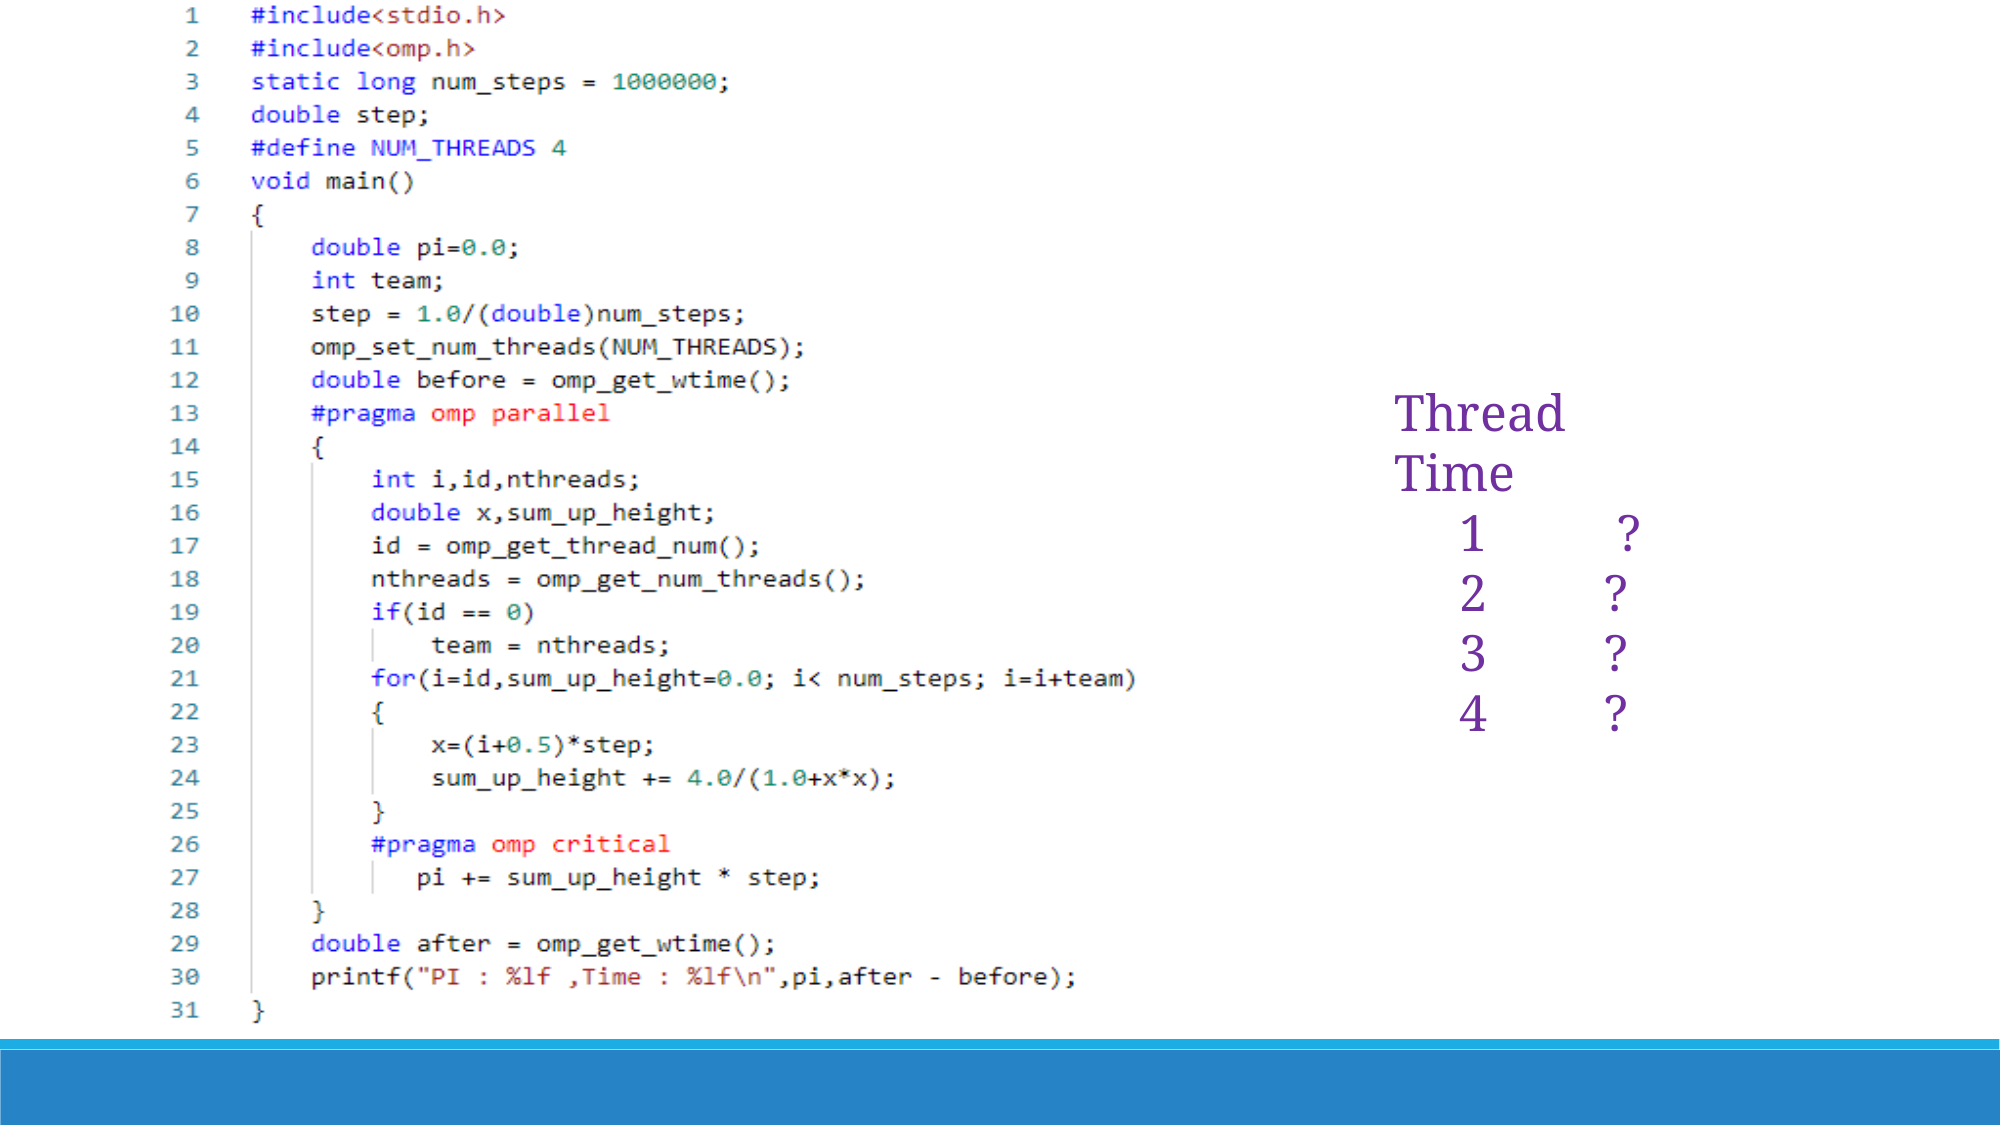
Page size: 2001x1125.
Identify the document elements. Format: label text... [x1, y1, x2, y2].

text_box Thread Time 1 ? 2 ? 3 ? 4 ? [1379, 373, 1729, 749]
picture [162, 0, 1285, 1032]
